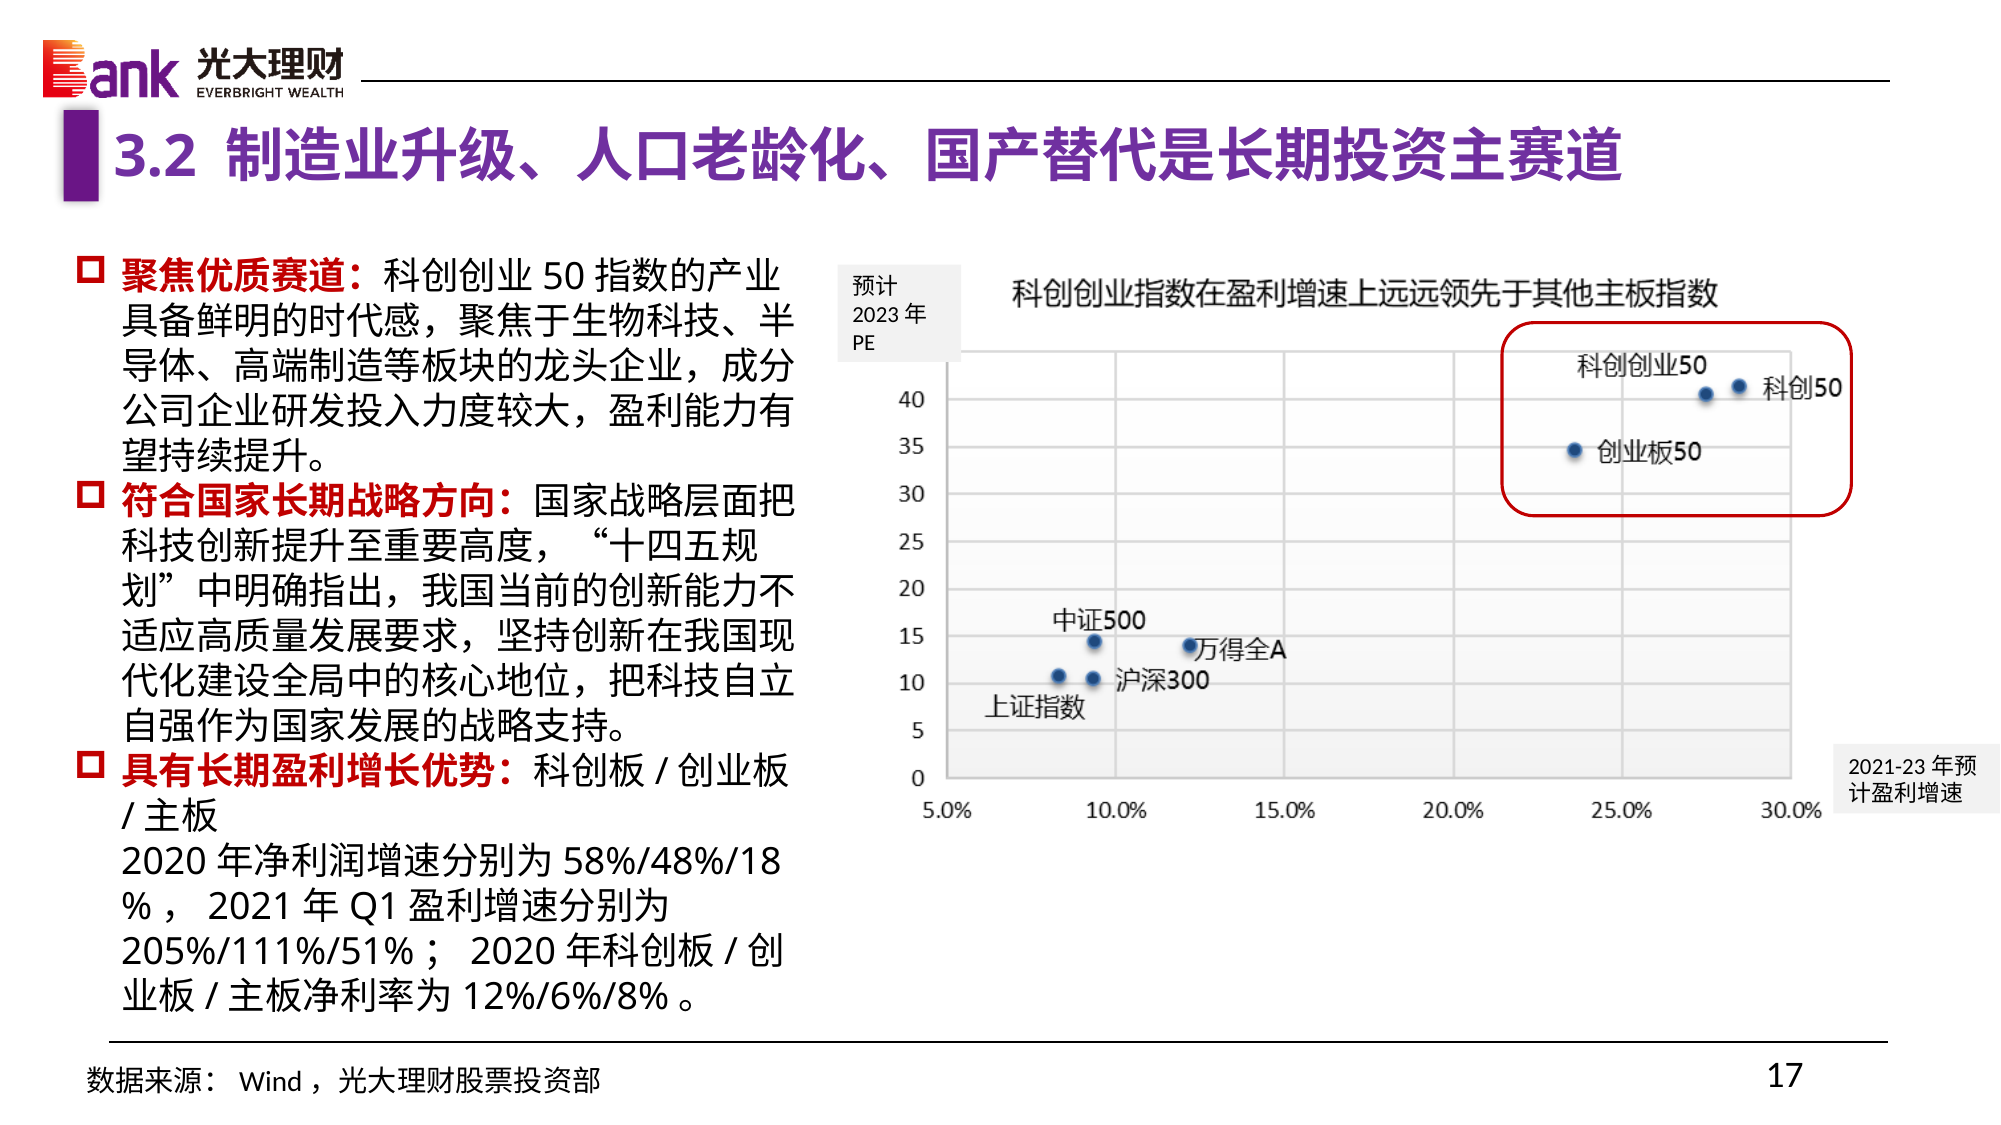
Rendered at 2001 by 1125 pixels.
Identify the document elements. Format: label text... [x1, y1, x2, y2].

text_box 数据来源：Wind，光大理财股票投资部 [71, 1055, 1104, 1106]
text_box 预计2023年PE [837, 264, 880, 362]
text_box 2021-23年预计盈利增速 [1852, 743, 2000, 814]
text_box 3.2 制造业升级、人口老龄化、国产替代是长期投资主赛道 [103, 111, 1922, 203]
picture [19, 11, 361, 120]
picture [880, 244, 1852, 842]
text_box [63, 120, 99, 202]
text_box 聚焦优质赛道：科创创业50指数的产业具备鲜明的时代感，聚焦于生物科技、半导体、高端制造等板块的龙头企业，成分公司企业研发投入力度较大，盈利能力有望持续提升。 符合国家长期战略方向：国家战略层面把科技创新提升至重要高度，“十四五规划”中明确指出，我国当前的创新能力不适应高质量发展要求，坚持创新在我国现代化建设全局中的核心地位，把科技自立自强作为国家发展的战略支持。 具有长期盈利增长优势：科创板/创业板/主板 2020年净利润增速分别为58%/48%/18%，2021年Q1盈利增速分别为205%/111%/51%；2020年科创板/创业板/主板净利率为12%/6%/8%。 [59, 244, 815, 1025]
slide_number 16 [1750, 1042, 2000, 1103]
